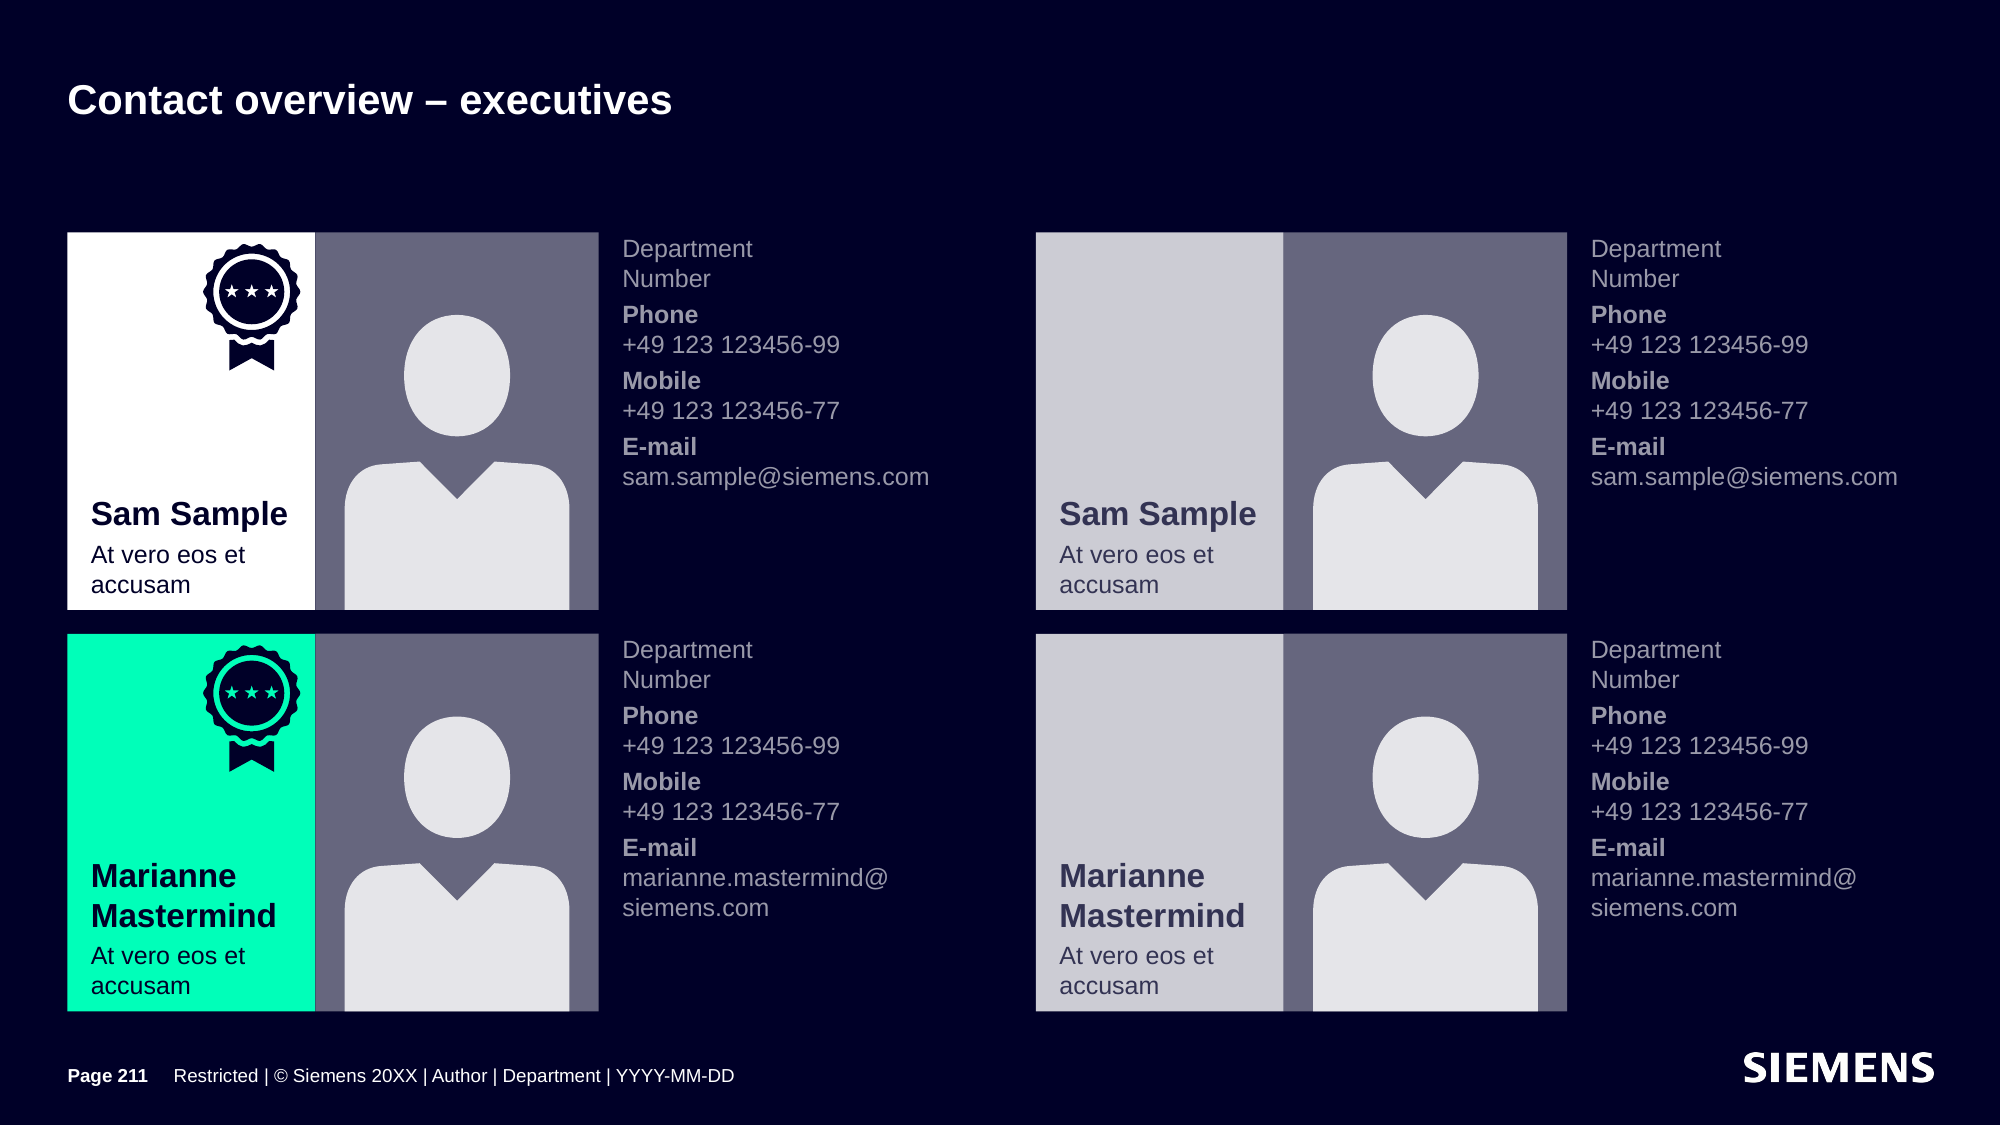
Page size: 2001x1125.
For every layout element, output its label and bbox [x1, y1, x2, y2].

slide_number [67, 1035, 174, 1125]
text_box [126, 910, 136, 926]
text_box [1035, 633, 1934, 1012]
text_box [316, 633, 965, 1012]
text_box [207, 910, 215, 926]
footer [174, 1035, 1686, 1125]
text_box [259, 910, 267, 926]
text_box [167, 871, 176, 886]
text_box [230, 742, 273, 770]
text_box [157, 907, 165, 926]
title [67, 78, 1686, 173]
text_box [204, 647, 299, 740]
text_box [1035, 232, 1934, 611]
text_box [207, 870, 215, 886]
text_box [187, 870, 195, 886]
text_box [121, 878, 127, 886]
text_box [220, 871, 234, 886]
text_box [94, 865, 115, 886]
text_box [126, 870, 136, 886]
text_box [140, 911, 153, 926]
picture [1744, 1052, 1934, 1083]
text_box [246, 910, 254, 926]
text_box [161, 878, 168, 886]
text_box [270, 904, 274, 926]
text_box [94, 905, 115, 926]
text_box [217, 910, 224, 926]
text_box [169, 911, 182, 926]
text_box [67, 232, 965, 611]
text_box [121, 918, 127, 926]
